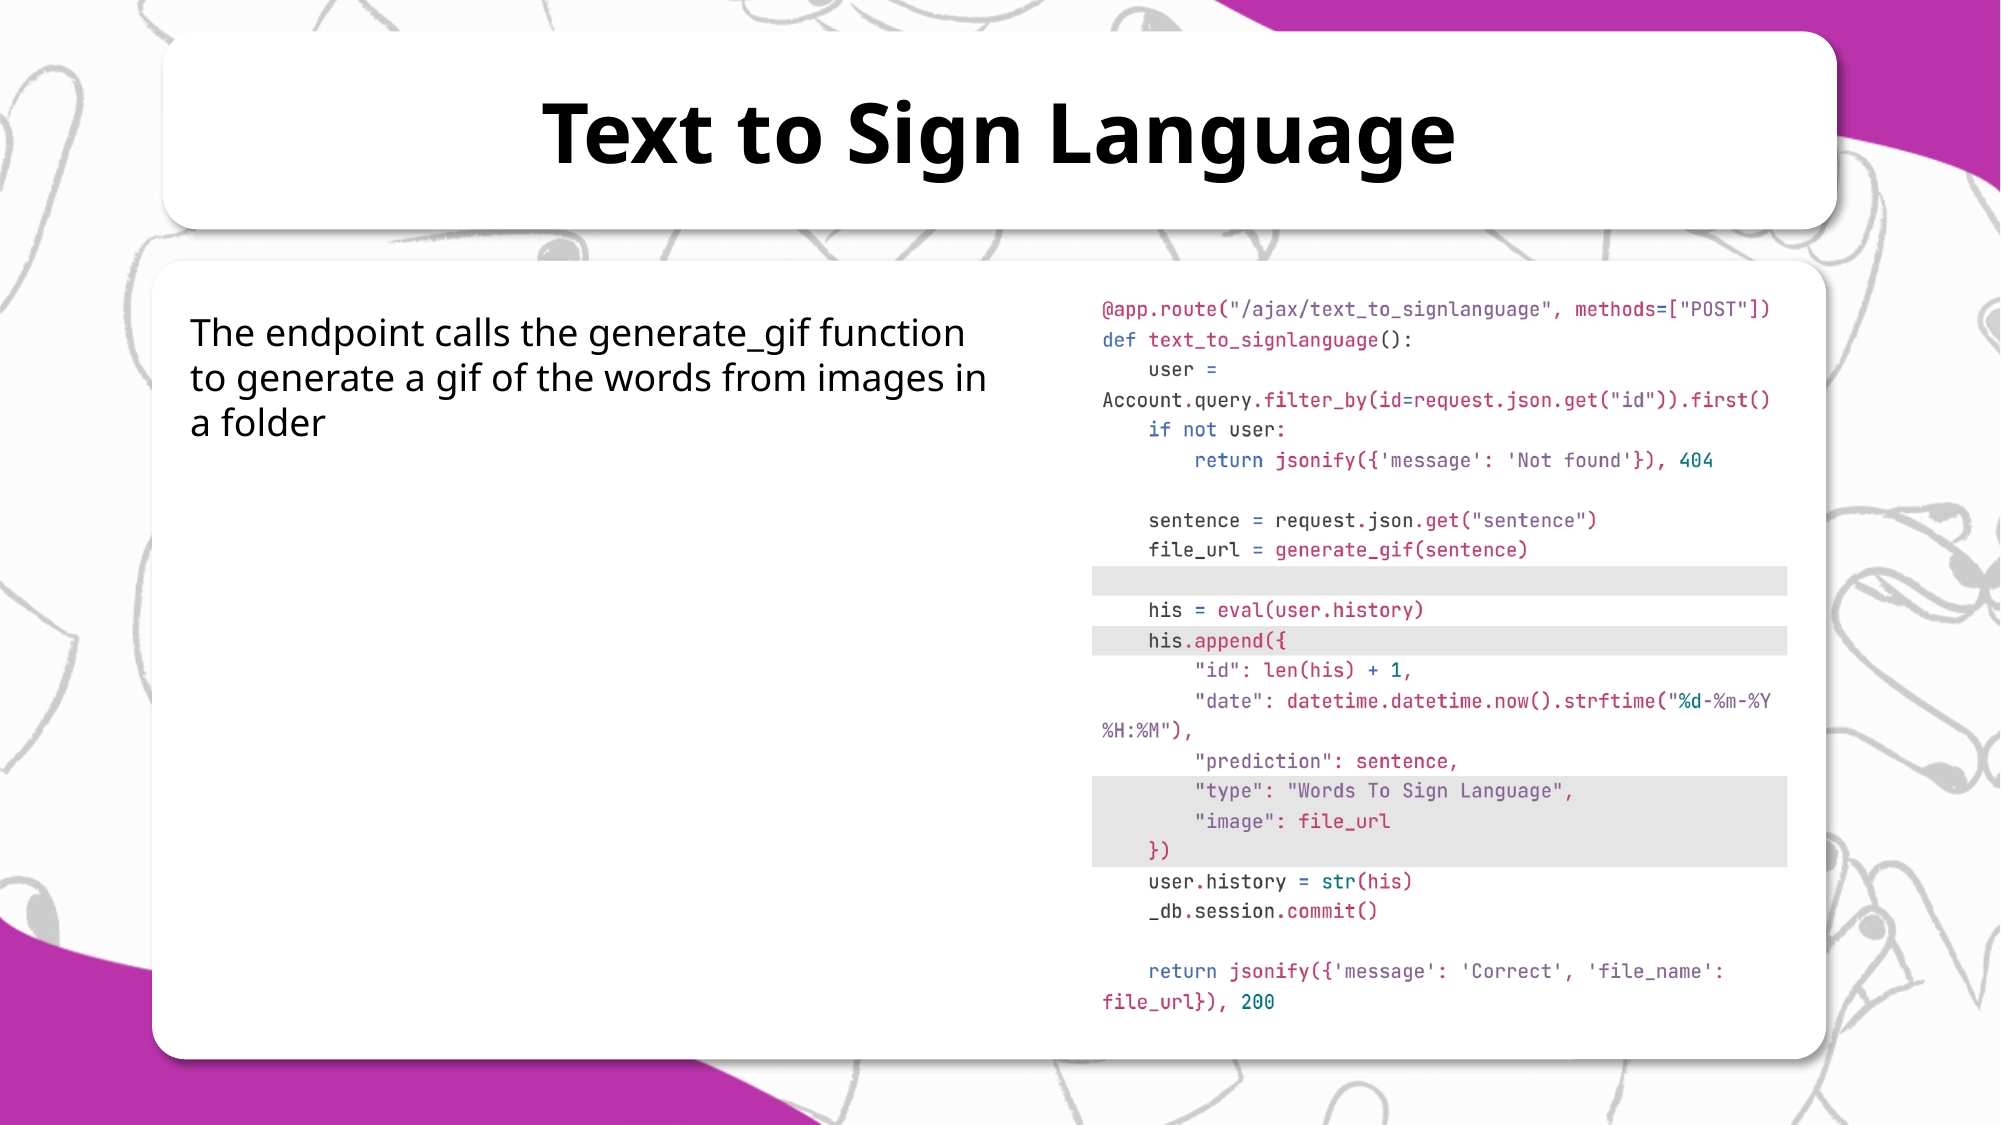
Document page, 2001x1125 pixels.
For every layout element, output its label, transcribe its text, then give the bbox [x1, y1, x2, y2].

text_box [152, 260, 1827, 1060]
text_box The endpoint calls the generate_gif function to generate a gif of the words from images in a folder [175, 301, 1022, 452]
text_box [162, 31, 1837, 230]
text_box Text to Sign Language [164, 72, 1836, 188]
picture [0, 0, 2001, 1125]
